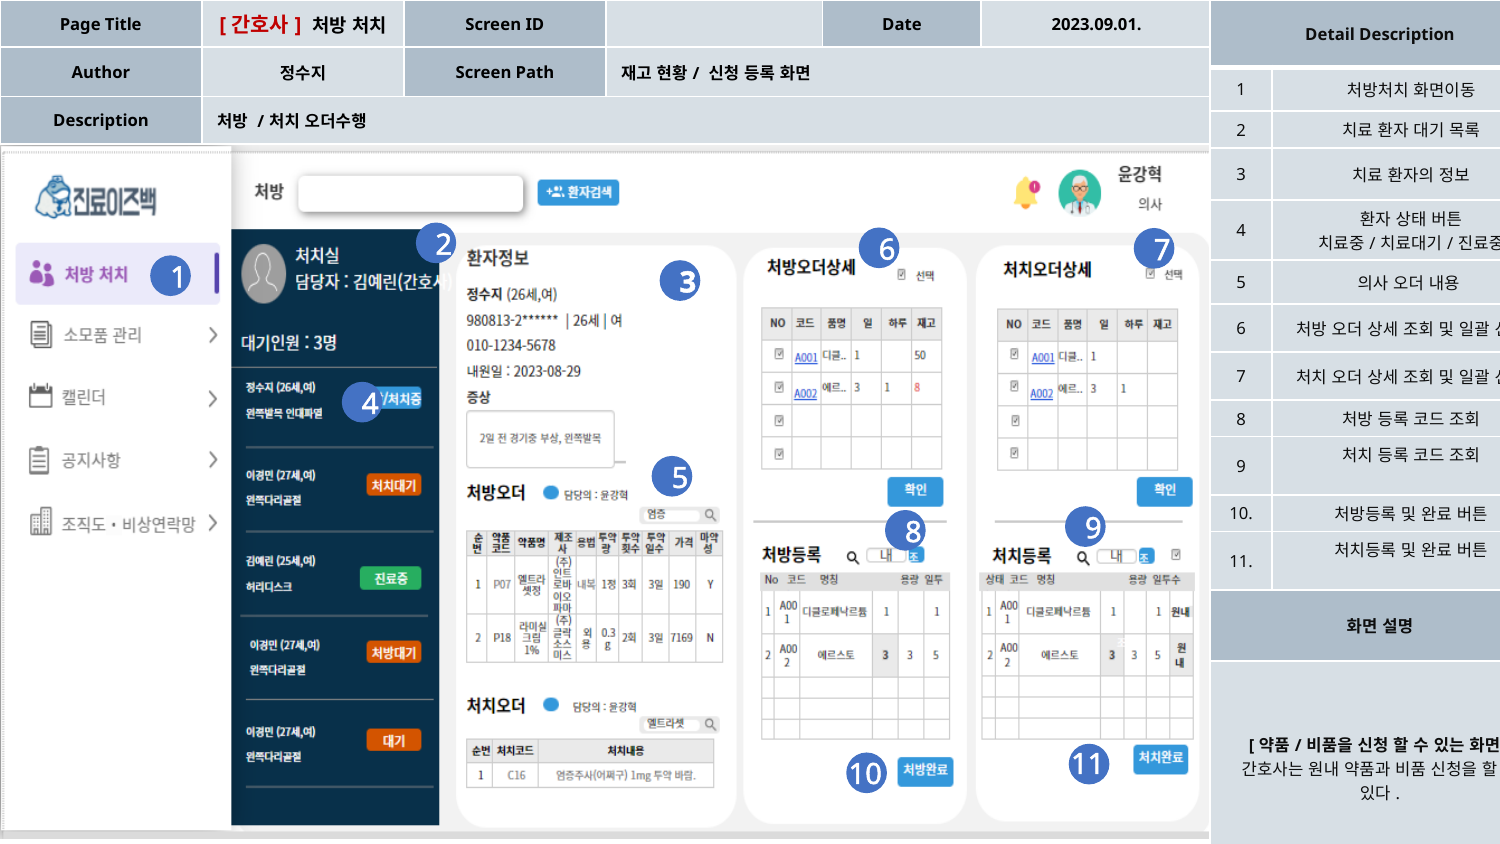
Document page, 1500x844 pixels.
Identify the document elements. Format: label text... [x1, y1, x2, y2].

table_cell 9 [1214, 437, 1271, 494]
table_cell 정수지 [203, 48, 403, 96]
table_cell 치료 환자 대기 목록 [1273, 112, 1500, 147]
table_header Detail Description [1211, 1, 1500, 65]
table_cell 처치등록 및 완료 버튼 [1273, 532, 1500, 589]
table_cell Author [1, 48, 201, 96]
table_cell Description [1, 97, 201, 143]
table_cell 처방 등록 코드 조회 [1273, 401, 1500, 436]
table_cell 처방등록 및 완료 버튼 [1273, 496, 1500, 531]
table_header [607, 1, 822, 46]
table_cell 화면 설명 [1214, 591, 1500, 660]
table_header Screen ID [405, 1, 605, 46]
table_cell Screen Path [405, 48, 605, 96]
table_cell 재고 현황/ 신청 등록 화면 [607, 48, 1209, 96]
table_cell 의사 오더 내용 [1273, 261, 1500, 303]
table_cell [약품/비품을 신청 할 수 있는 화면] 간호사는 원내 약품과 비품 신청을 할 수 있다. [1211, 662, 1500, 844]
table_cell 3 [1214, 149, 1271, 199]
table_header [간호사] 처방 처치 [203, 1, 403, 46]
table_cell 처방 오더 상세 조회 및 일괄 선택 [1273, 305, 1500, 351]
table_cell 2 [1211, 112, 1271, 147]
picture [0, 145, 1214, 839]
table_cell 8 [1214, 401, 1271, 436]
table_cell 처치 오더 상세 조회 및 일괄 선택 [1273, 353, 1500, 399]
table_cell 10. [1214, 496, 1271, 531]
table_header Page Title [1, 1, 201, 46]
table_cell 환자 상태 버튼 치료중/치료대기/진료중 [1273, 201, 1500, 259]
table_cell 6 [1214, 305, 1271, 351]
table_cell 1 [1211, 70, 1271, 110]
table_cell 11. [1214, 532, 1271, 589]
table_cell 처치 등록 코드 조회 [1273, 437, 1500, 494]
table_header 2023.09.01. [982, 1, 1209, 46]
table_cell 처방 /처치 오더수행 [203, 97, 1209, 143]
table_cell 처방처치 화면이동 [1273, 70, 1500, 110]
table_cell 치료 환자의 정보 [1273, 149, 1500, 199]
table_cell 5 [1214, 261, 1271, 303]
table_cell 4 [1214, 201, 1271, 259]
table_header Date [823, 1, 980, 46]
table_cell 7 [1214, 353, 1271, 399]
